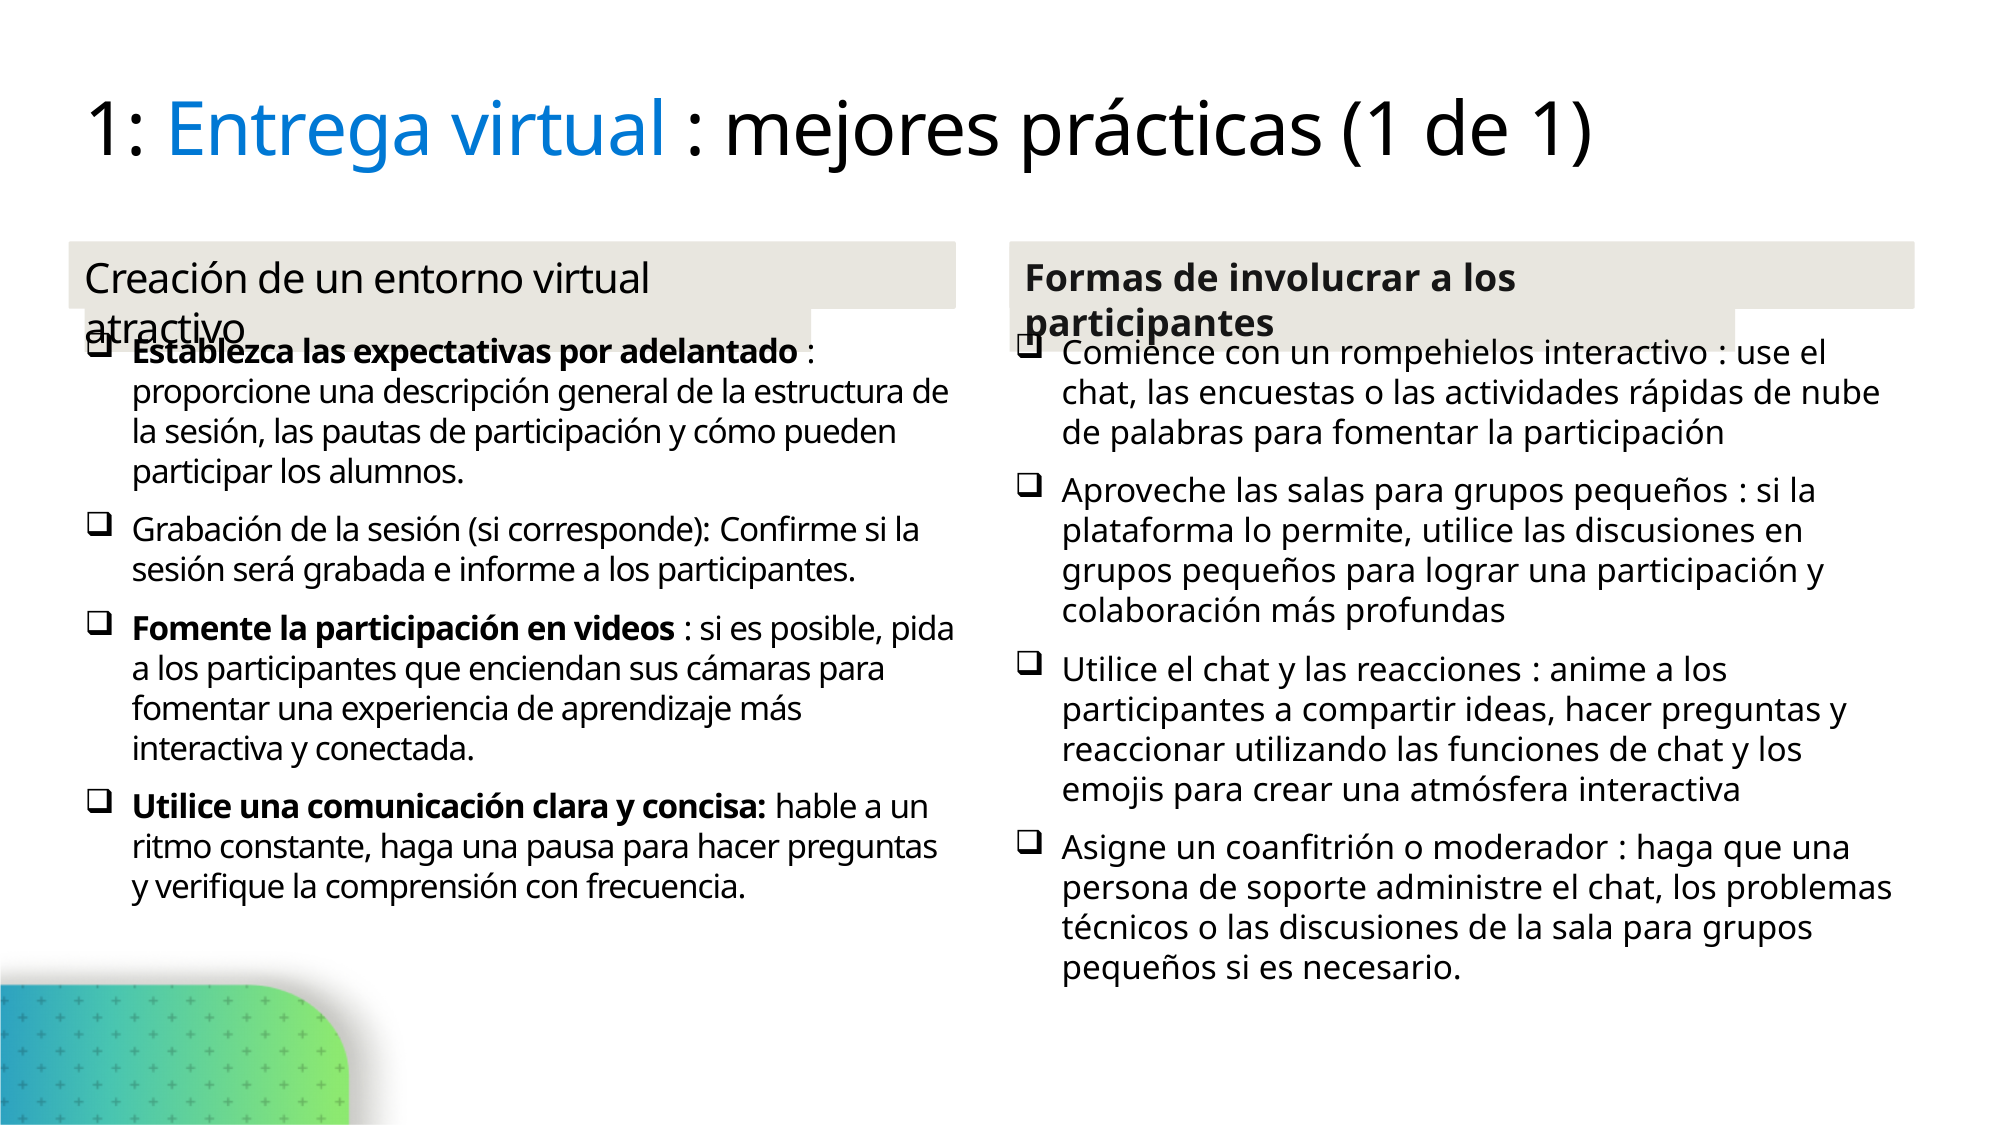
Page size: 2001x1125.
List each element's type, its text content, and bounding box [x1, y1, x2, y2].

title 1: Entrega virtual : mejores prácticas (1 de 1) [69, 73, 1830, 276]
text_box Creación de un entorno virtual atractivo [84, 251, 812, 330]
text_box [1009, 241, 1915, 309]
text_box [68, 241, 956, 309]
text_box Establezca las expectativas por adelantado : proporcione una descripción general de la estructura de la sesión, las pautas de participación y cómo pueden participar los alumnos. Grabación de la sesión (si corresponde): Confirme si la sesión será grabada e informe a los participantes. Fomente la participación en videos : si es posible, pida a los participantes que enciendan sus cámaras para fomentar una experiencia de aprendizaje más interactiva y conectada. Utilice una comunicación clara y concisa: hable a un ritmo constante, haga una pausa para hacer preguntas y verifique la comprensión con frecuencia. [84, 330, 956, 965]
picture [0, 946, 411, 1125]
text_box Formas de involucrar a los participantes [1009, 246, 1736, 323]
text_box Comience con un rompehielos interactivo : use el chat, las encuestas o las actividades rápidas de nube de palabras para fomentar la participación Aproveche las salas para grupos pequeños : si la plataforma lo permite, utilice las discusiones en grupos pequeños para lograr una participación y colaboración más profundas Utilice el chat y las reacciones : anime a los participantes a compartir ideas, hacer preguntas y reaccionar utilizando las funciones de chat y los emojis para crear una atmósfera interactiva Asigne un coanfitrión o moderador : haga que una persona de soporte administre el chat, los problemas técnicos o las discusiones de la sala para grupos pequeños si es necesario. [1000, 323, 1916, 994]
